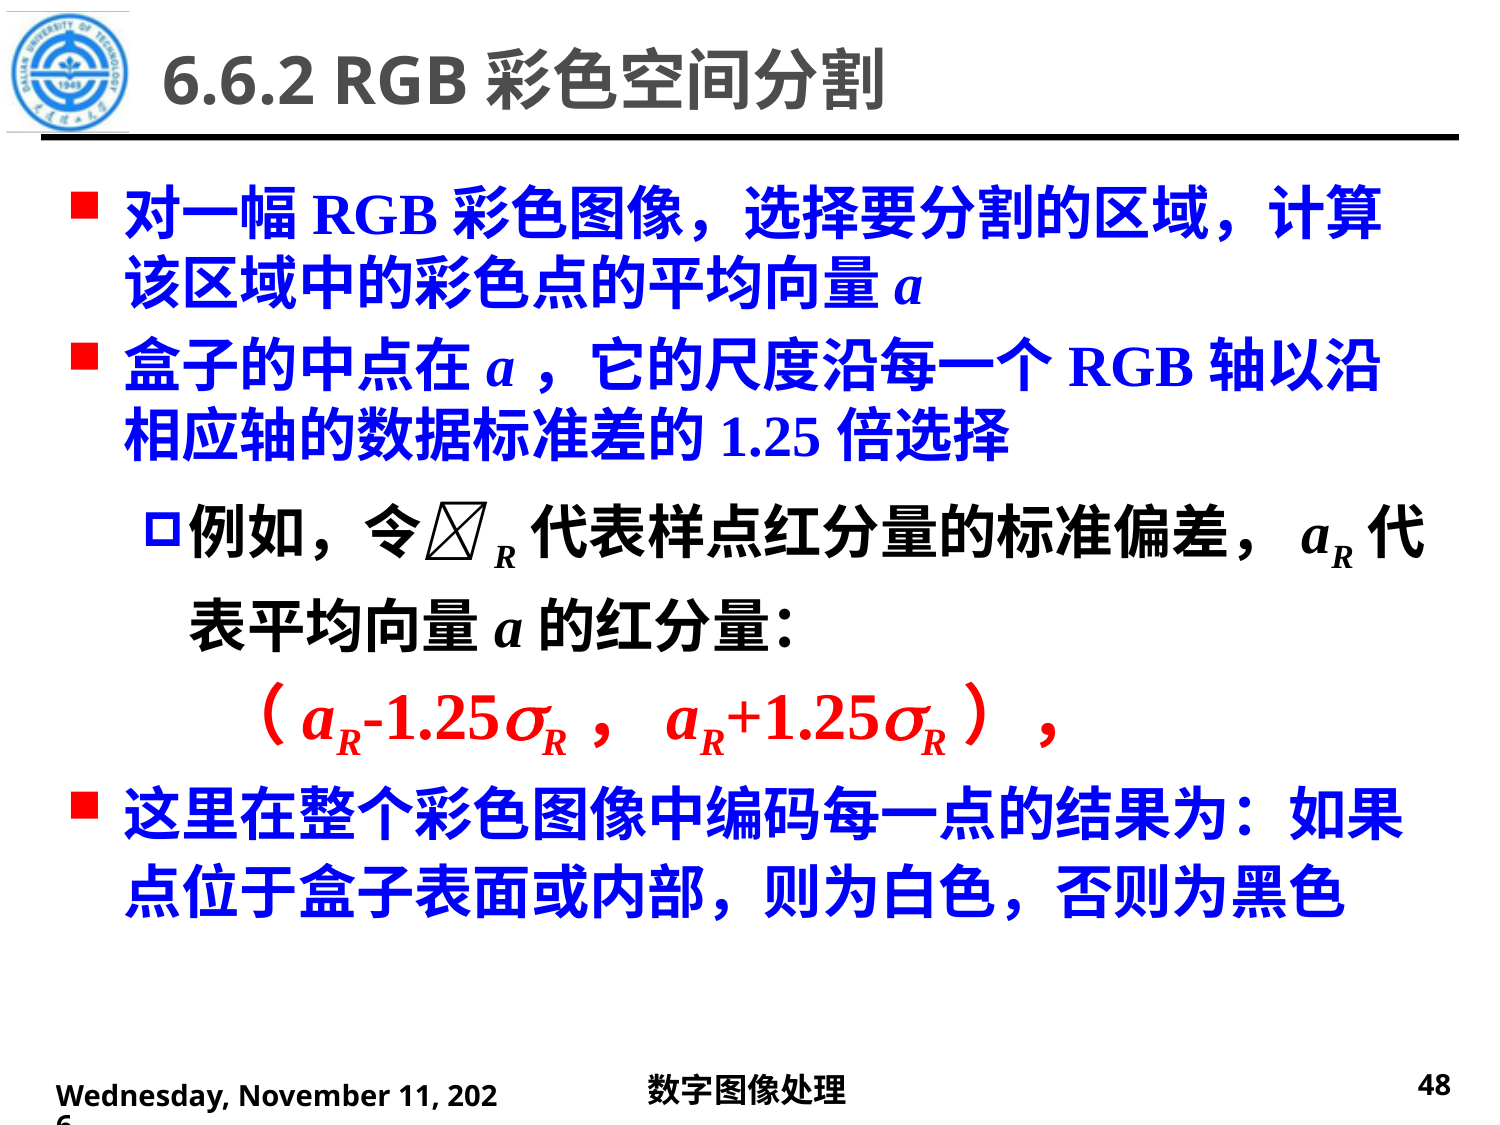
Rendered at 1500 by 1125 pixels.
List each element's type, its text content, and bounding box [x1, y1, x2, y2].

picture [6, 10, 130, 136]
list 对一幅RGB彩色图像，选择要分割的区域，计算该区域中的彩色点的平均向量a 盒子的中点在a，它的尺度沿每一个RGB轴以沿相应轴的数据标准差的1.25倍选择 例如，令R代表样点红分量的标准偏差，aR代表平均向量a的红分量： （aR-1.25R，aR+1.25R）， 这里在整个彩色图像中编码每一点的结果为：如果点位于盒子表面或内部，则为白色，否则为黑色 [51, 168, 1447, 1049]
title 6.6.2 RGB彩色空间分割 [147, 6, 1400, 126]
